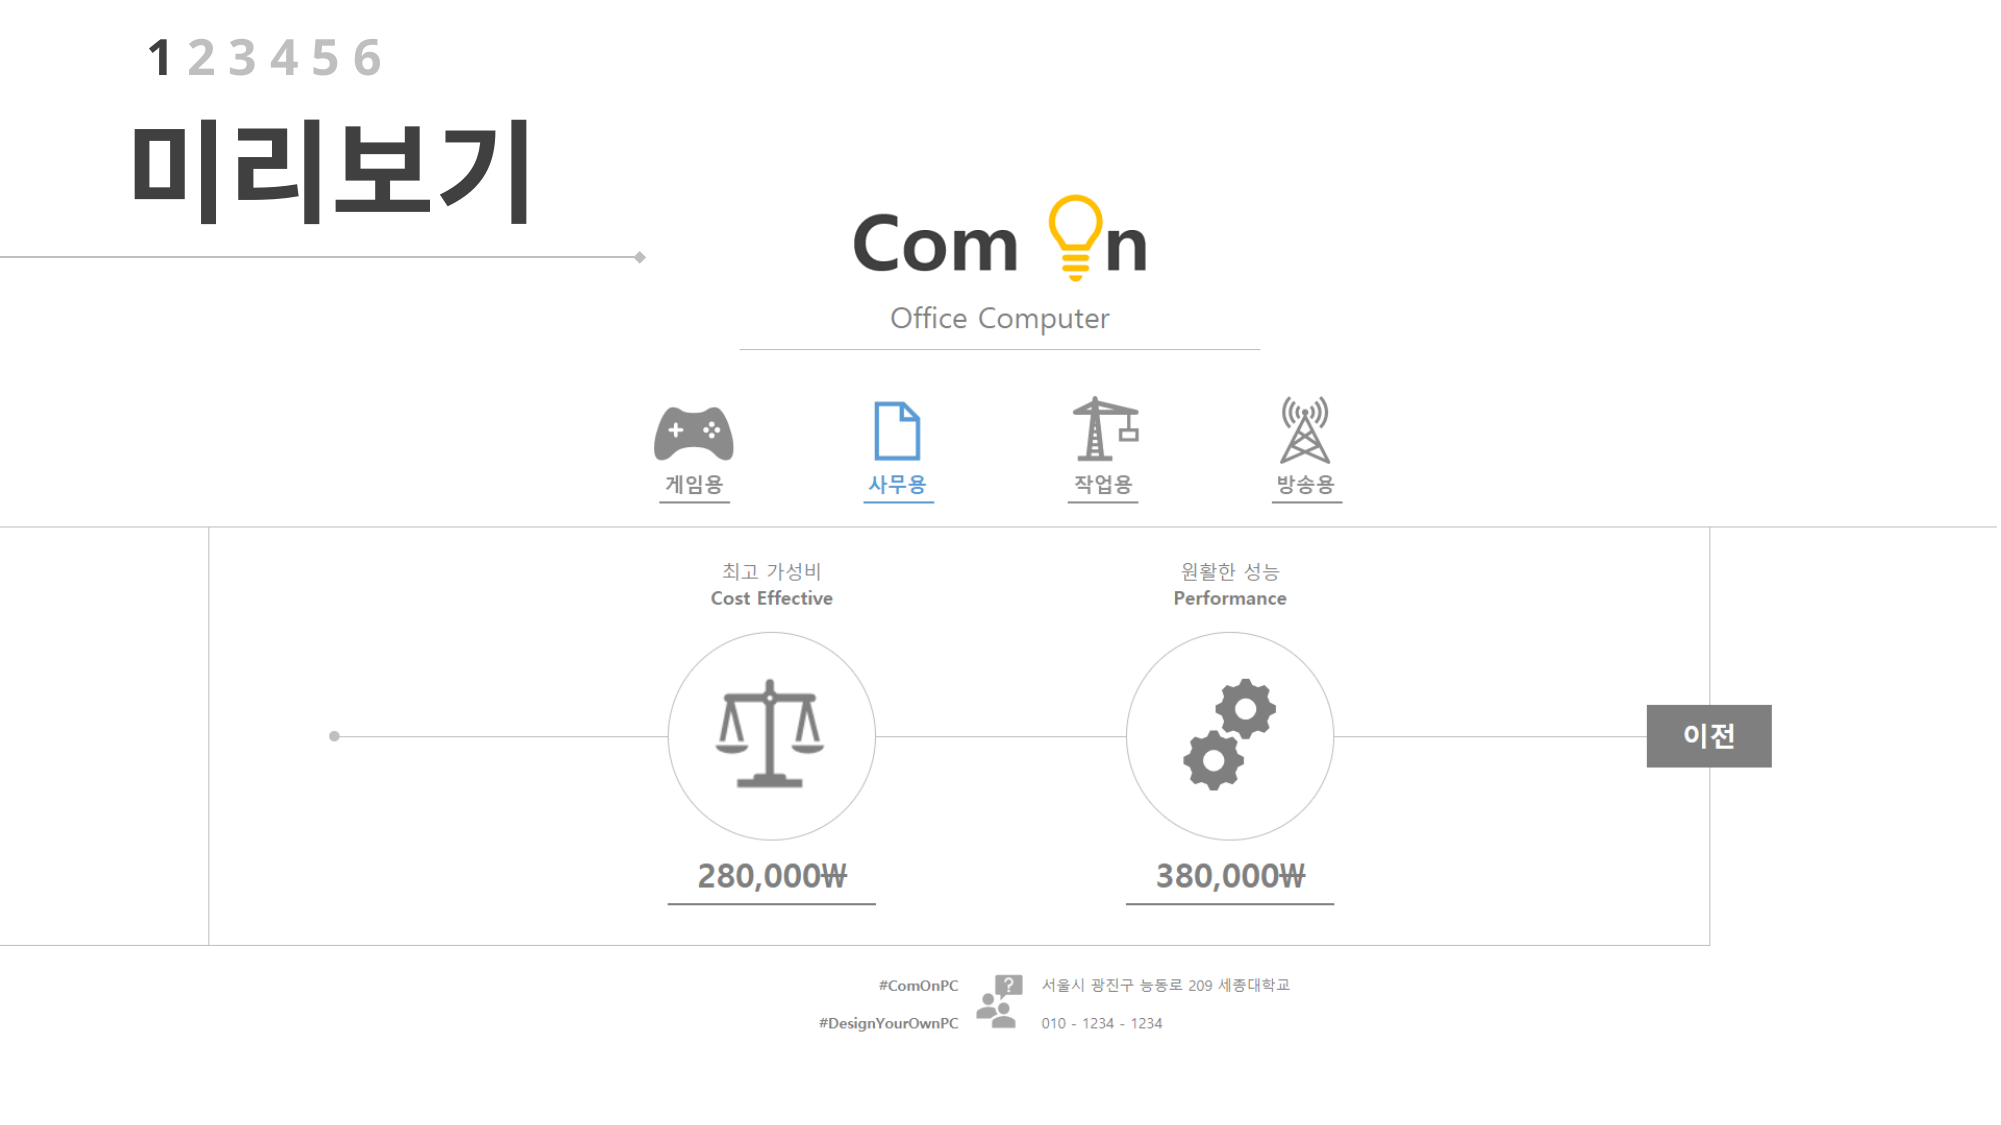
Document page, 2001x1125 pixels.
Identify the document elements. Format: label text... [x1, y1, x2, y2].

picture [0, 180, 2000, 1066]
text_box 1 2 3 4 5 6 [110, 18, 418, 94]
text_box 미리보기 [110, 94, 617, 180]
